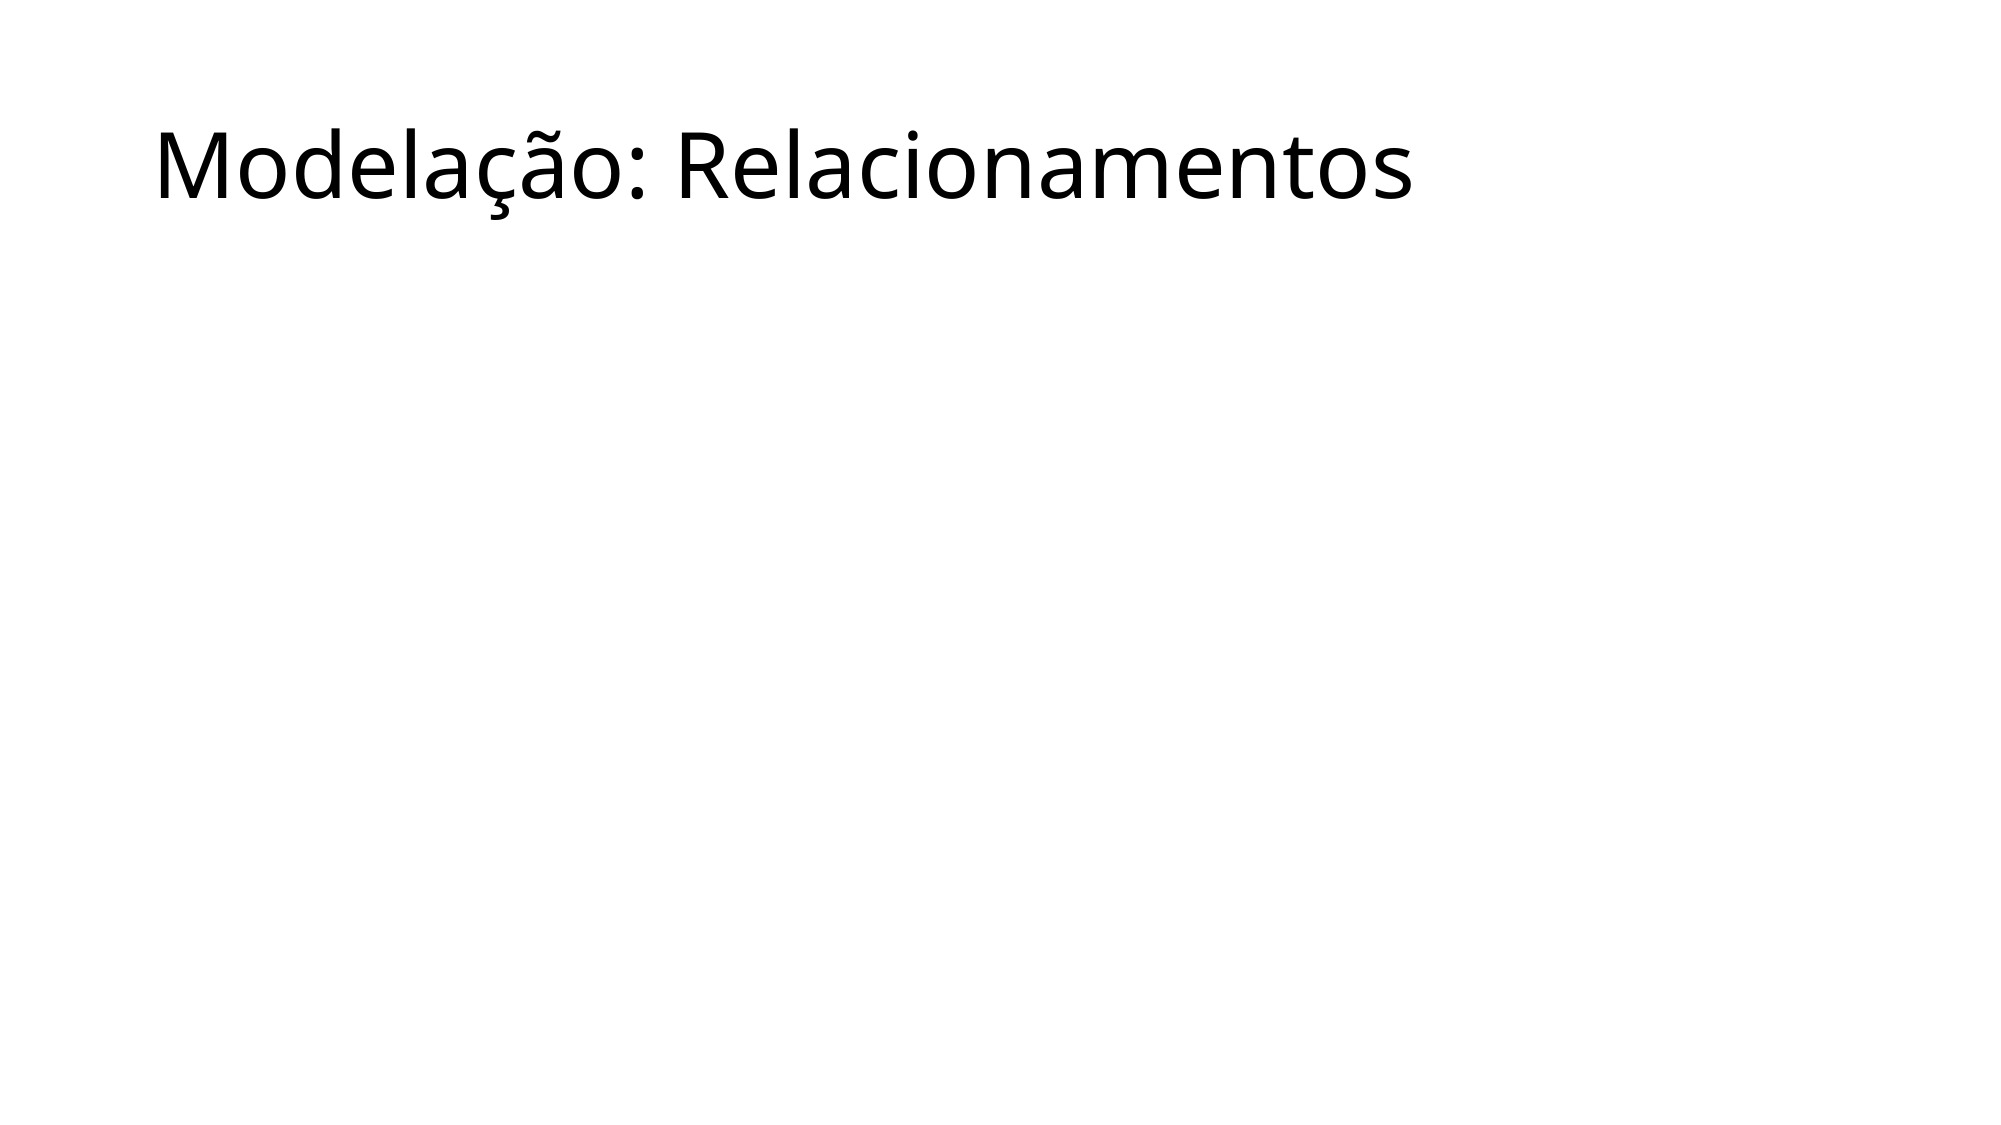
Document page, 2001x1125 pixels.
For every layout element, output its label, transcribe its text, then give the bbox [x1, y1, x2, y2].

title Modelação: Relacionamentos [137, 59, 1863, 278]
